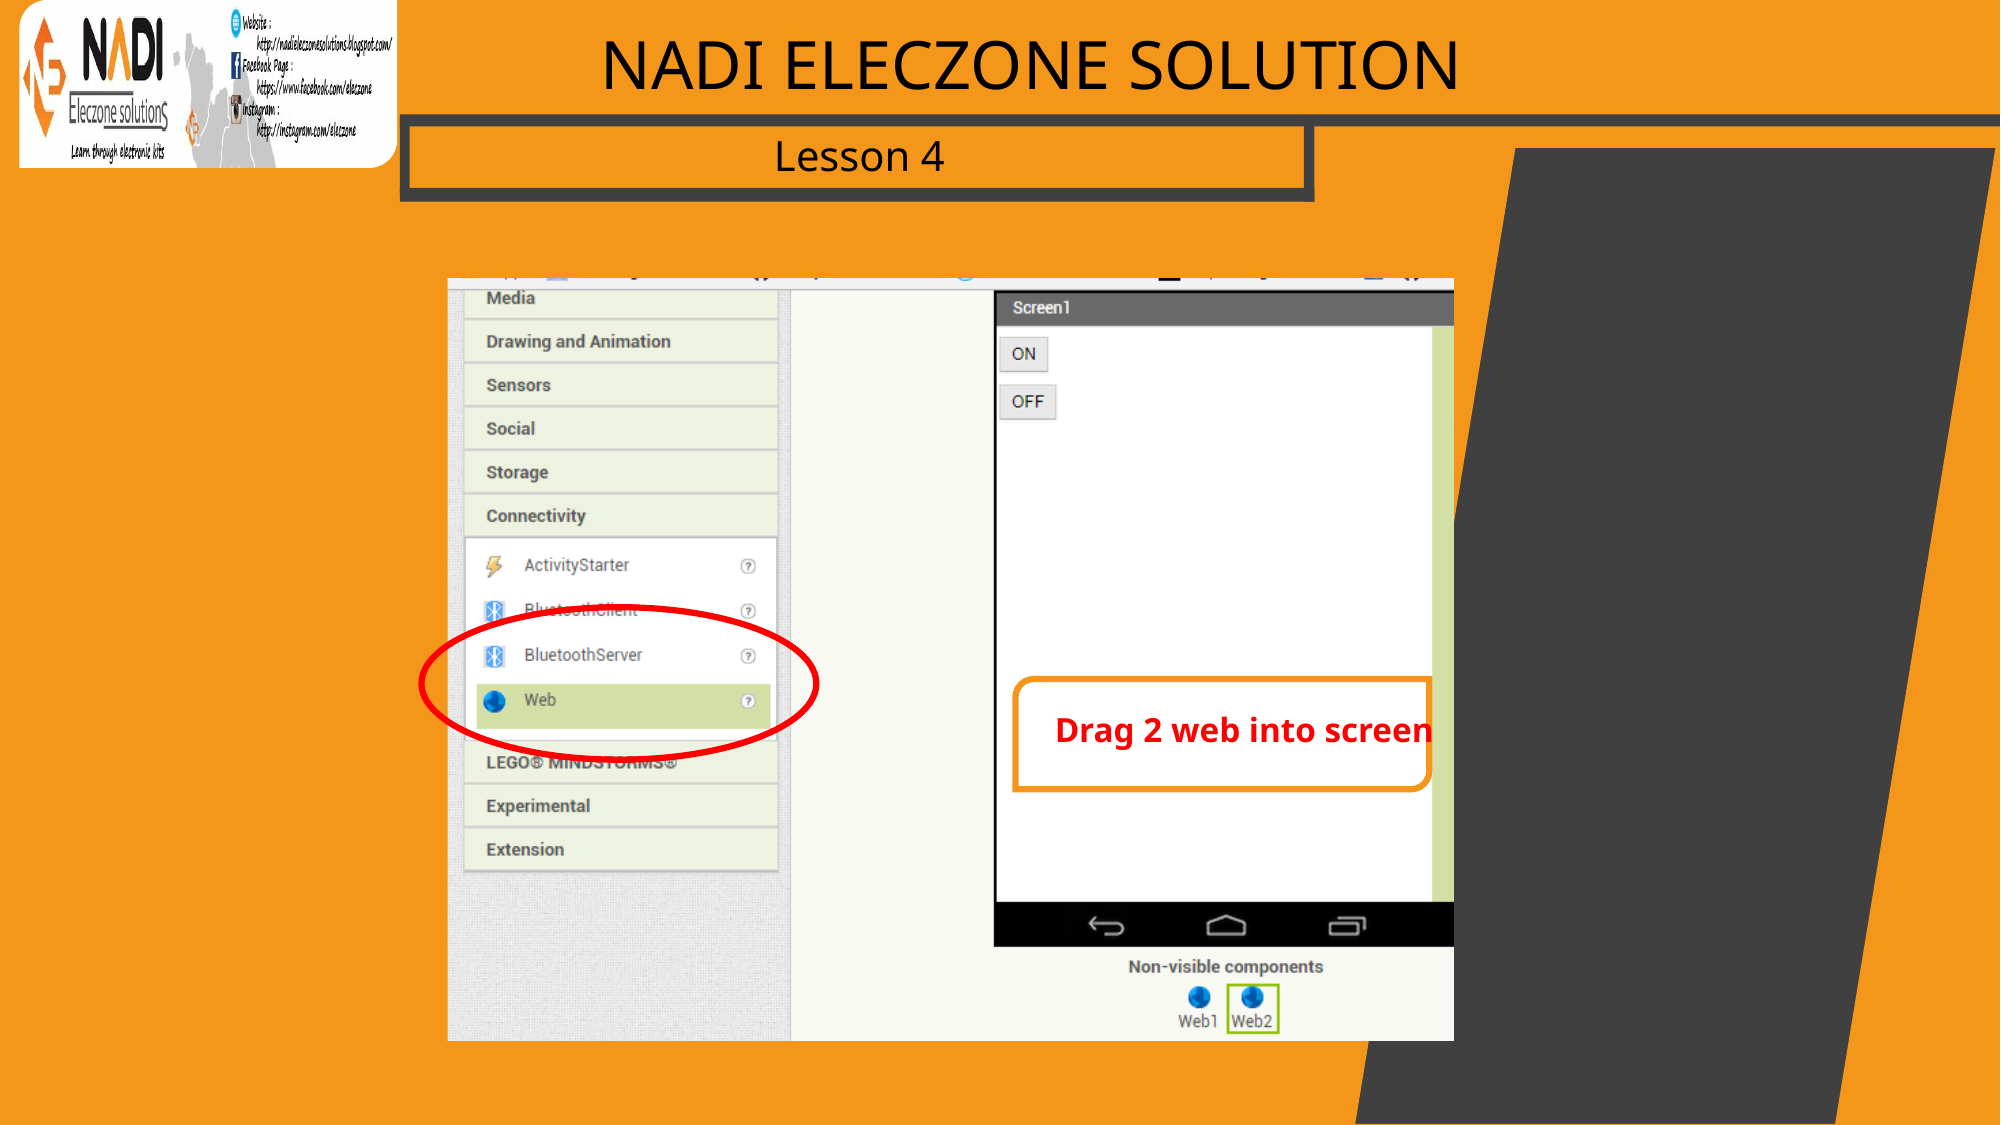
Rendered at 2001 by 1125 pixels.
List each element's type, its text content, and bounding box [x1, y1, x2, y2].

picture [447, 278, 1454, 1041]
text_box [399, 117, 411, 196]
text_box [1303, 124, 1315, 203]
text_box [1352, 145, 1998, 1125]
text_box [420, 644, 447, 723]
text_box NADI ELECZONE SOLUTION [398, 15, 1788, 110]
picture [19, 0, 398, 168]
text_box [399, 188, 1303, 203]
text_box [399, 113, 2000, 128]
text_box Lesson 4 [411, 122, 1315, 188]
